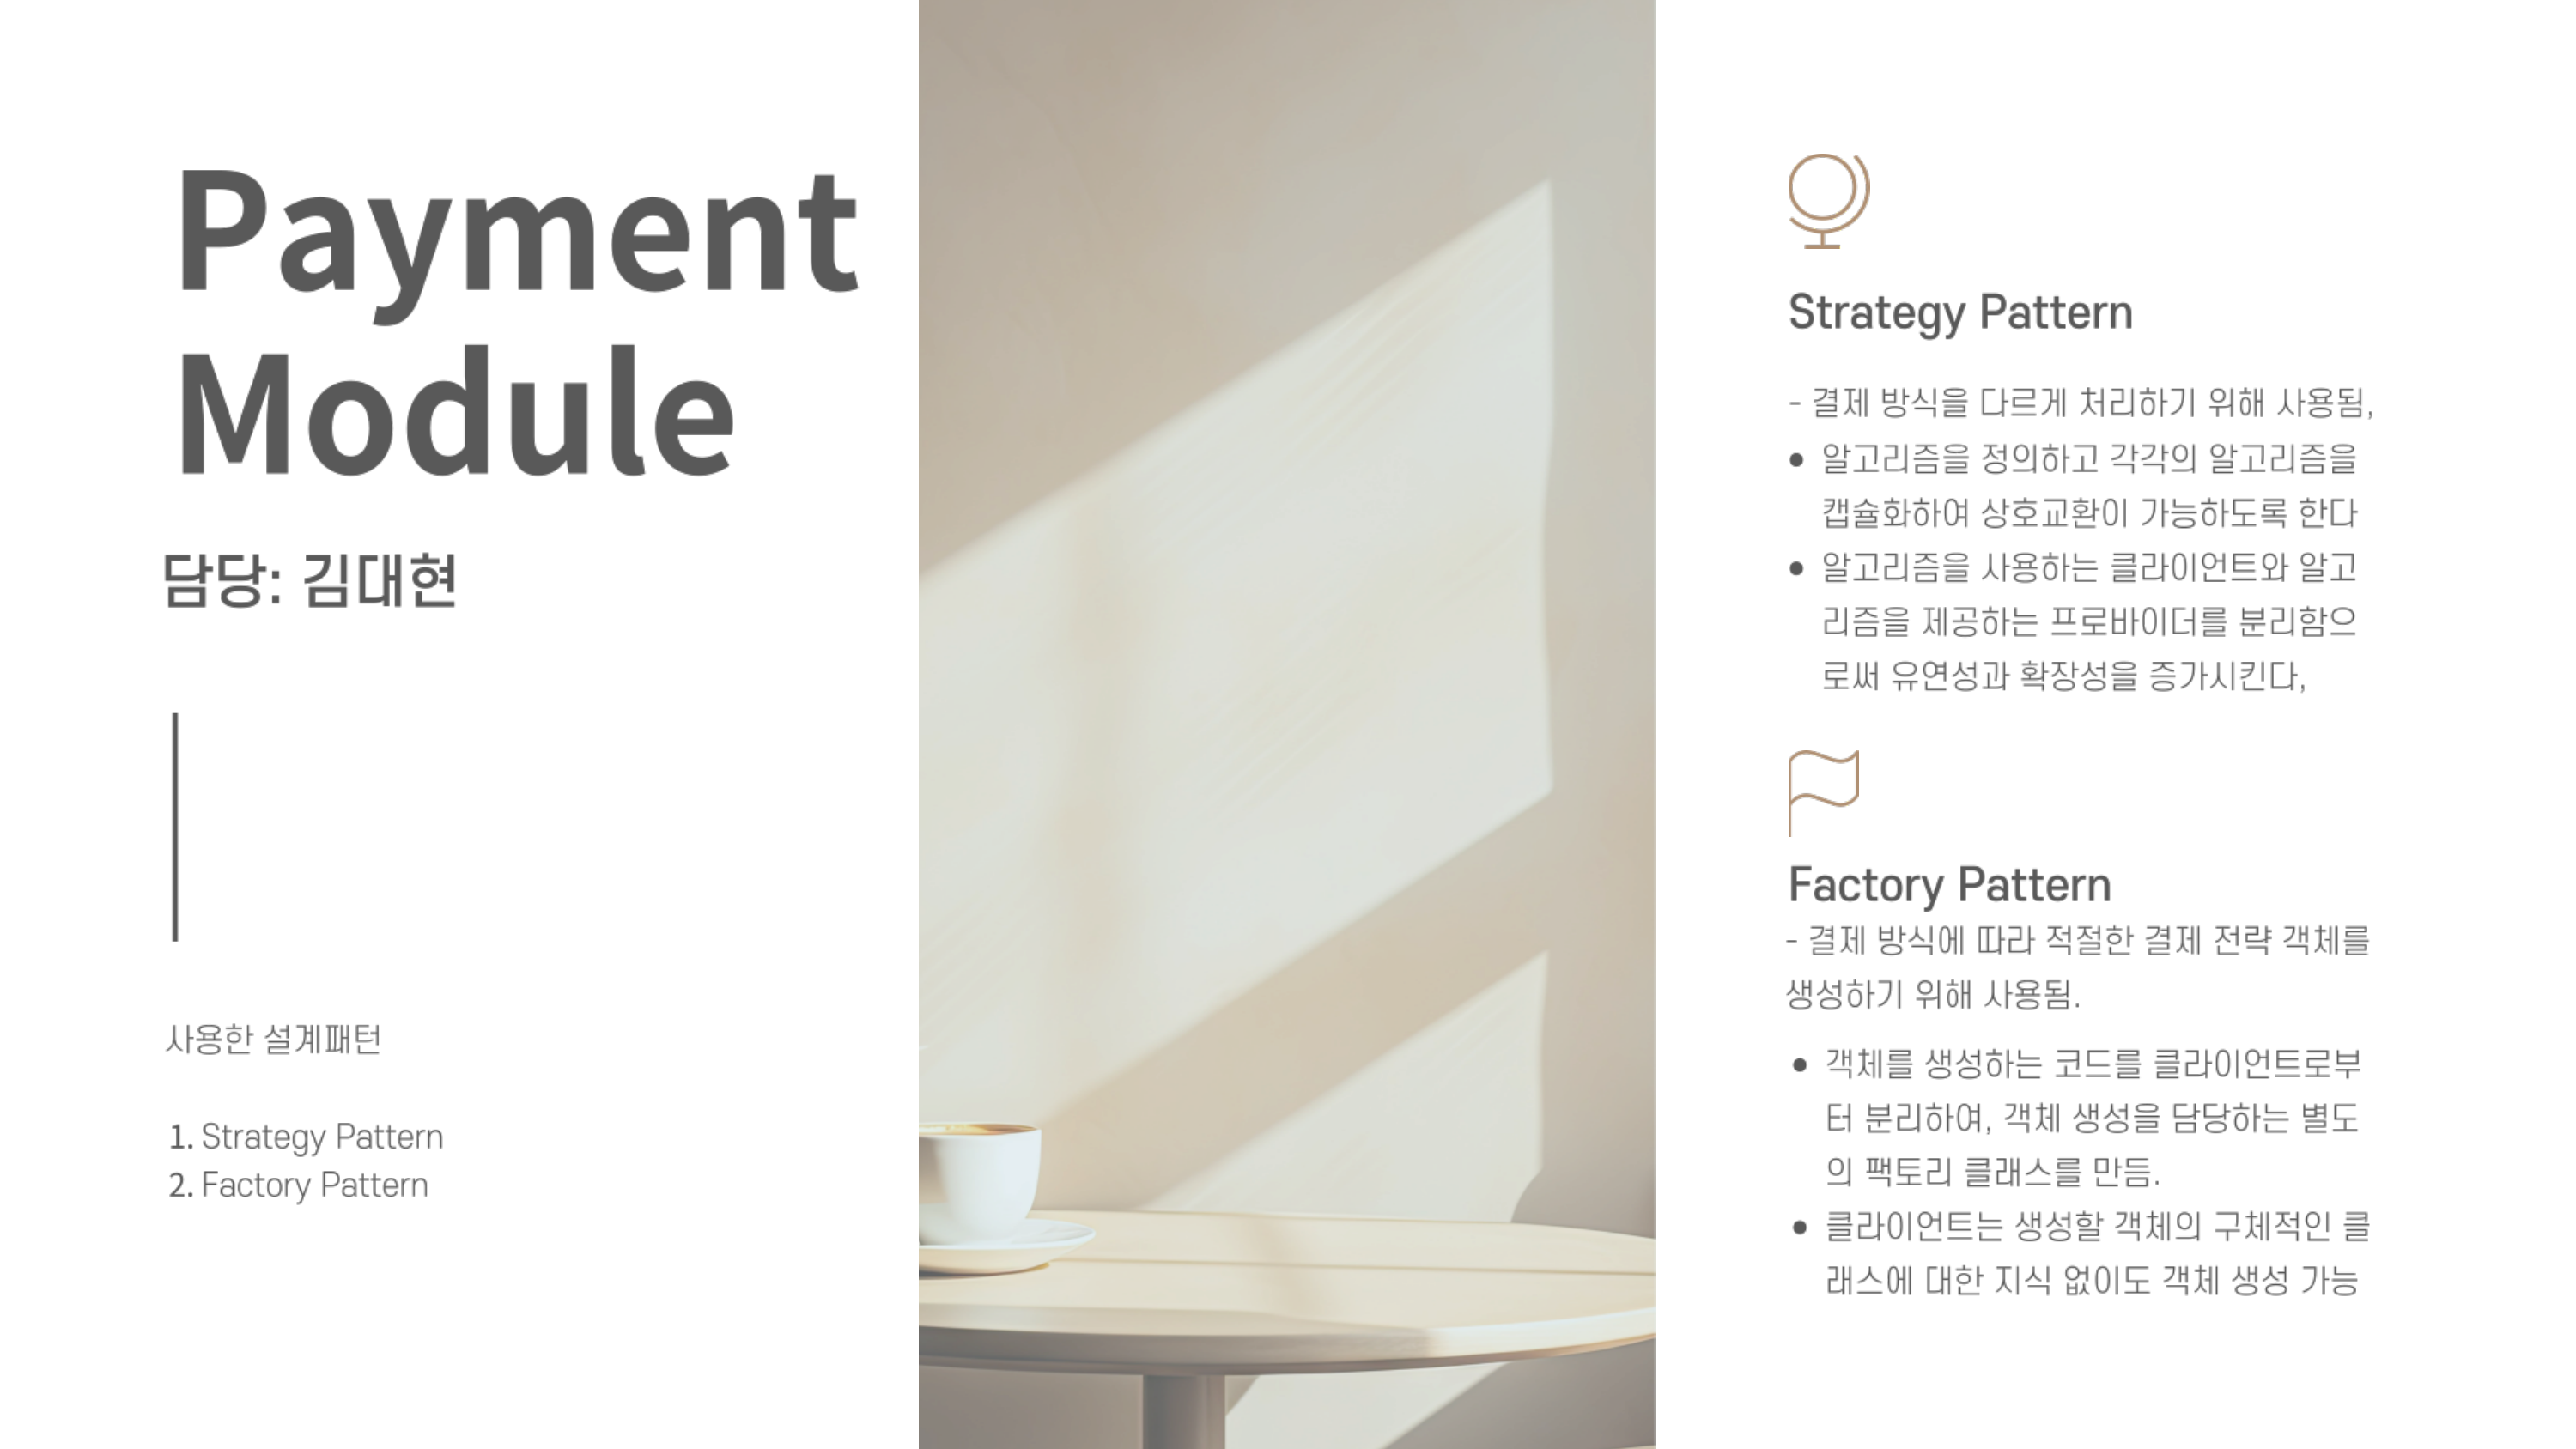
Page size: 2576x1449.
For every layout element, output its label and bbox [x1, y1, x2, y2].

picture [153, 1008, 477, 1236]
picture [106, 0, 1656, 1449]
picture [1789, 153, 1870, 249]
picture [1774, 750, 2409, 1333]
picture [1771, 266, 2405, 729]
picture [60, 713, 290, 941]
